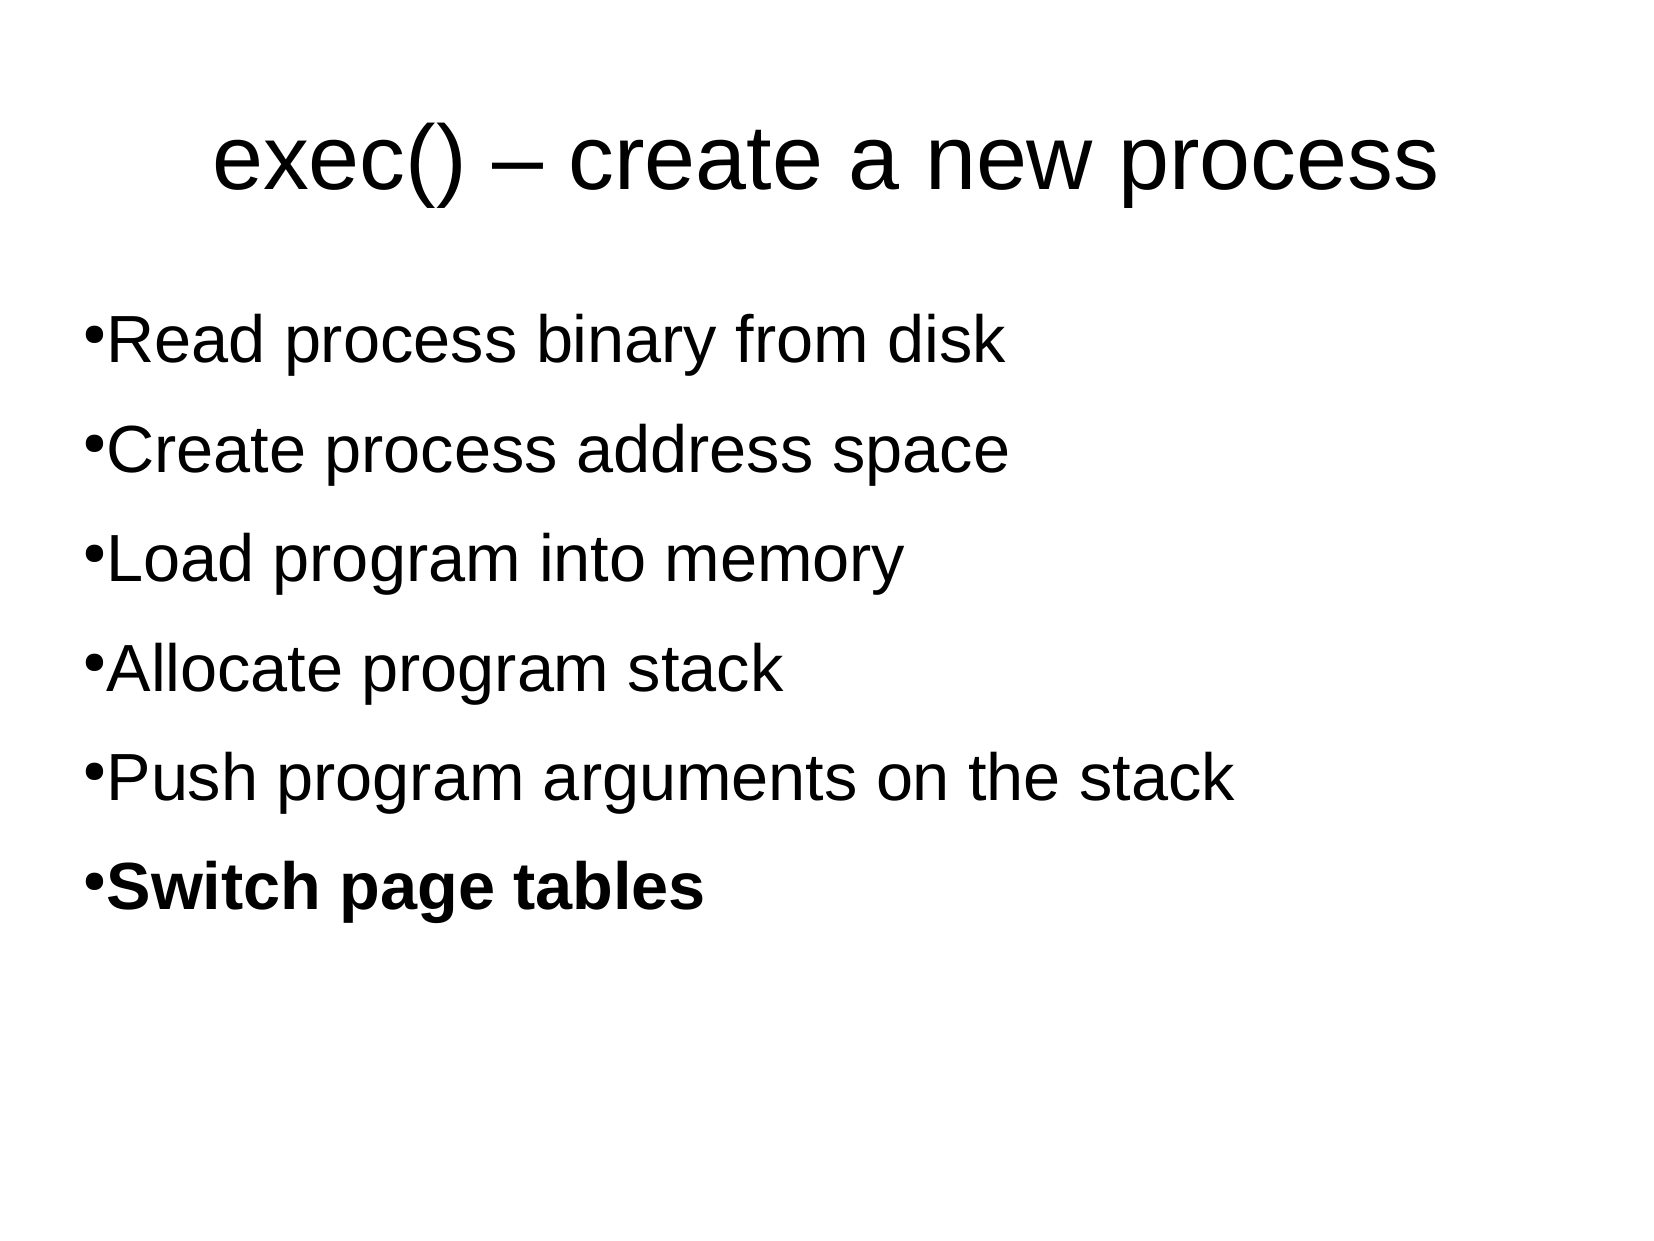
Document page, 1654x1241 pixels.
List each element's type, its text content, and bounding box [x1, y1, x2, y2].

title exec() – create a new process [82, 49, 1571, 257]
list Read process binary from disk Create process address space Load program into memory Allocate program stack Push program arguments on the stack Switch page tables [82, 296, 1571, 1169]
